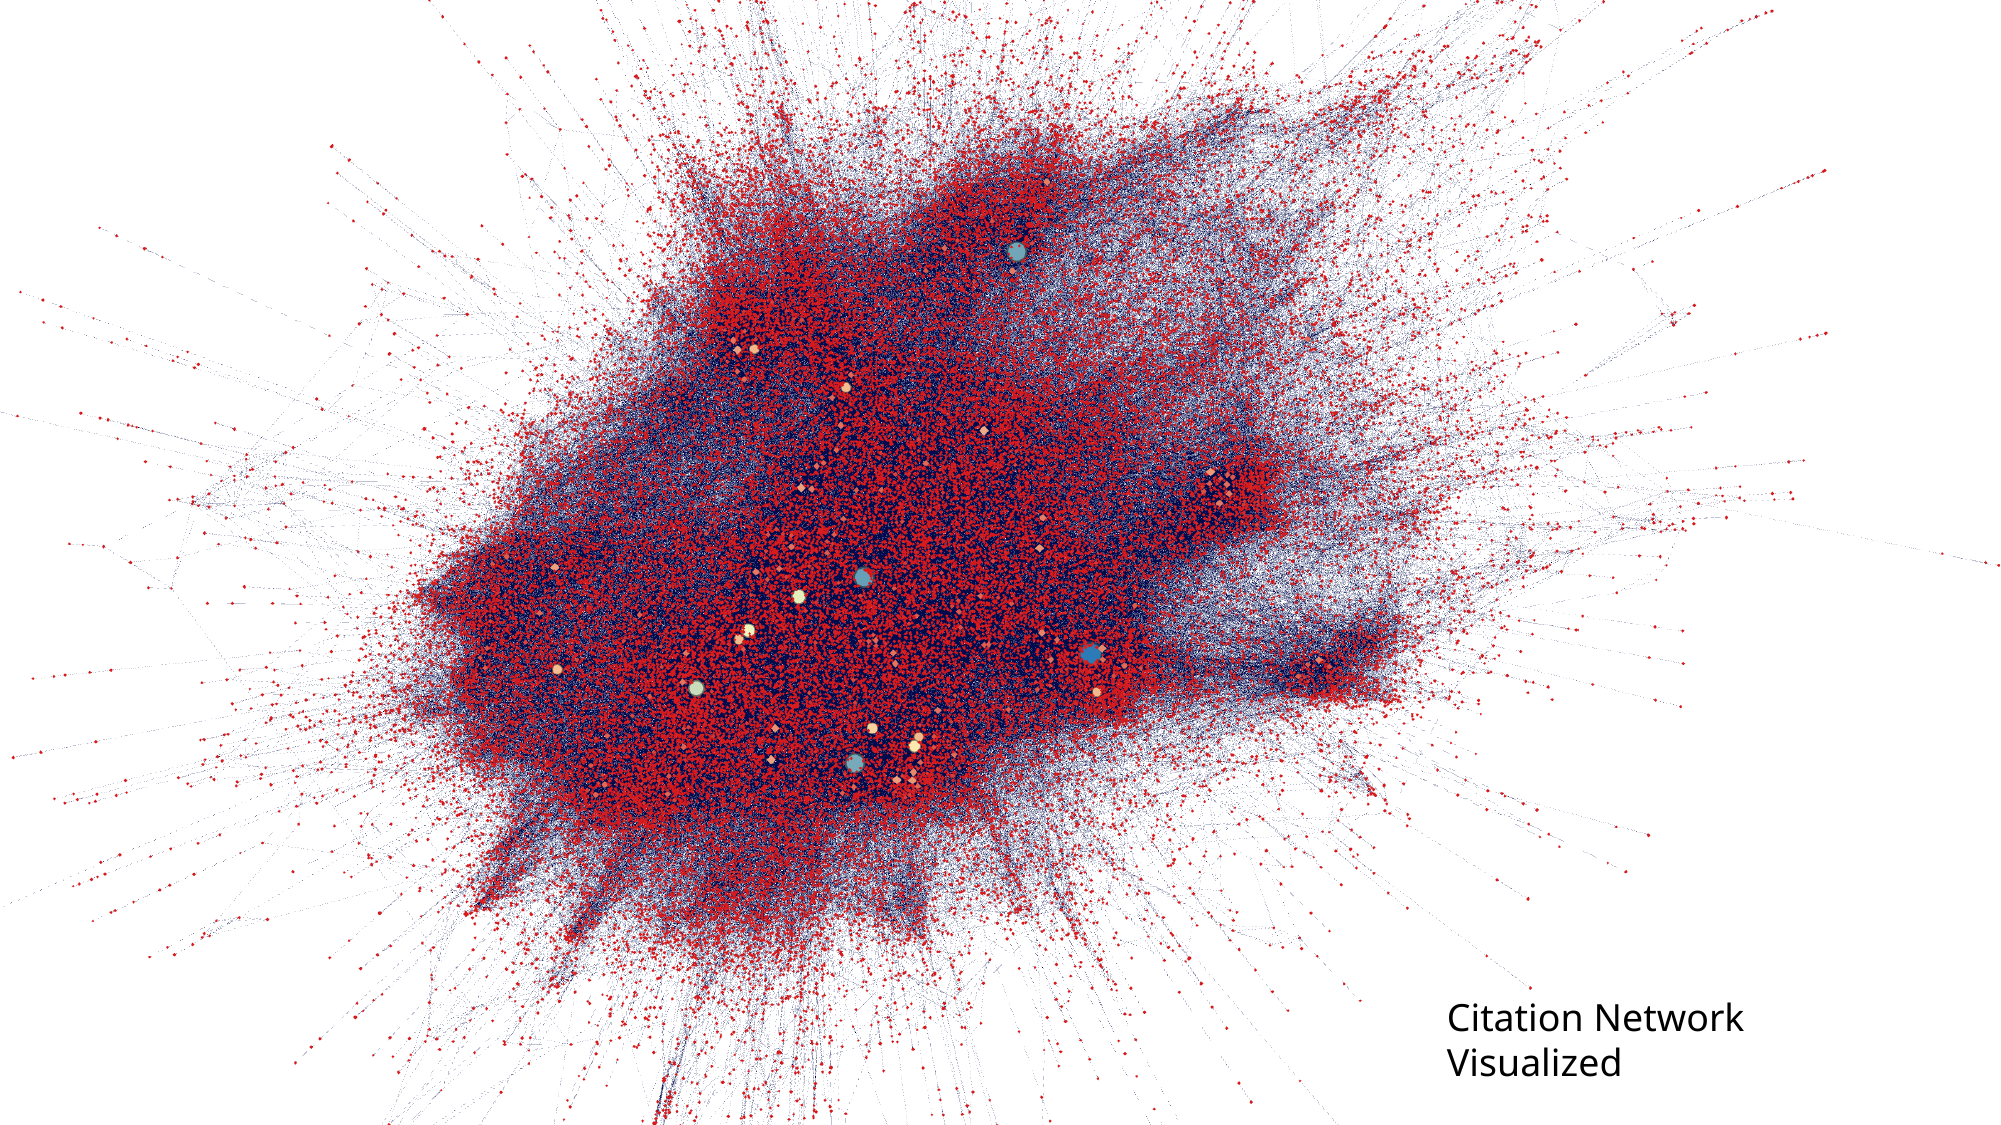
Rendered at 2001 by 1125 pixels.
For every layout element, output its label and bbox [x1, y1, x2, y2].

list [0, 0, 2000, 1125]
